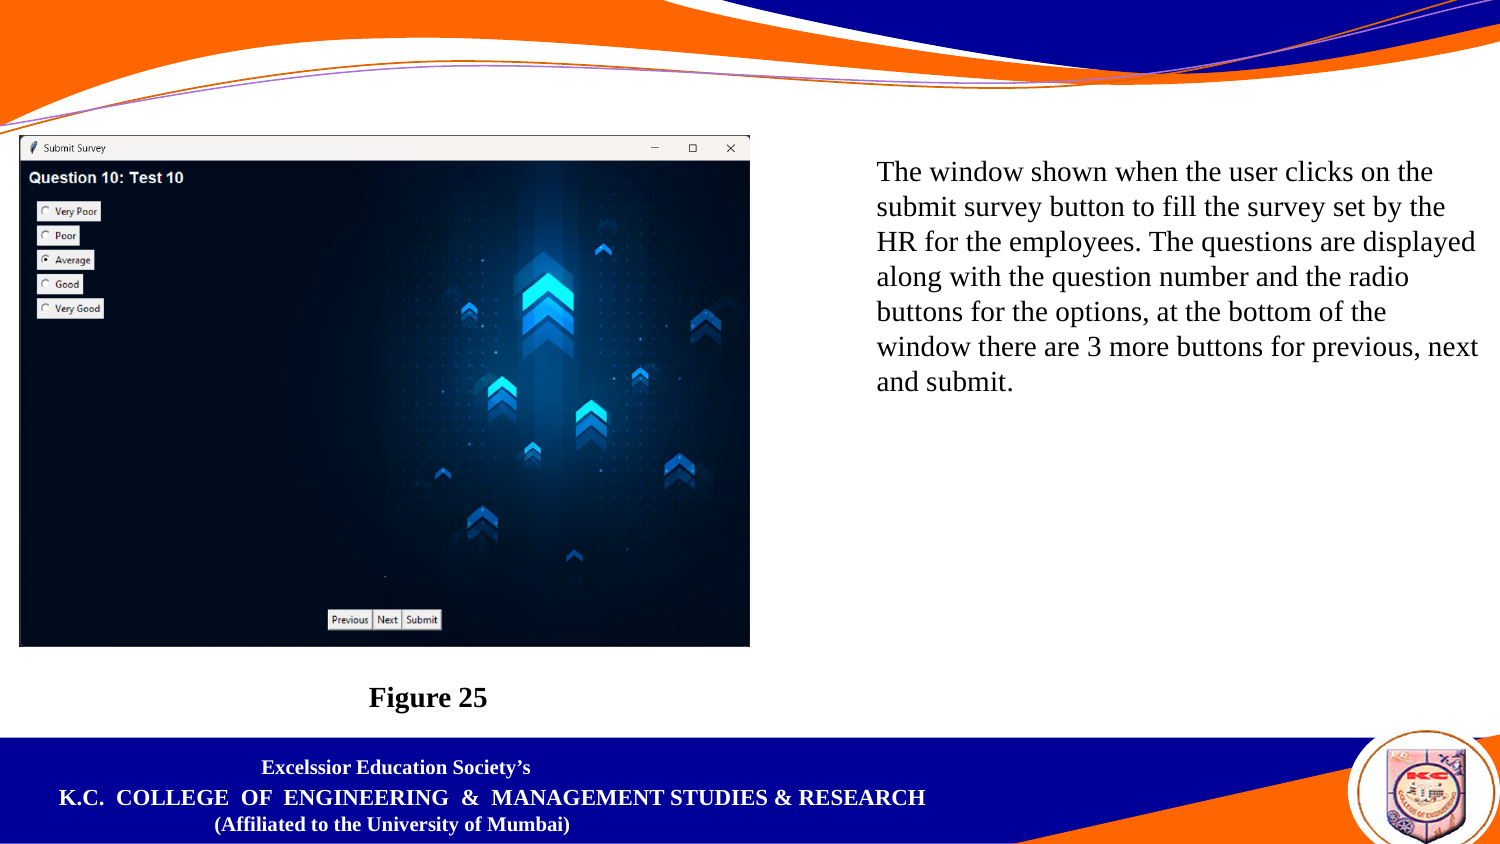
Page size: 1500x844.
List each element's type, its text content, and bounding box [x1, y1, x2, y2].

picture [1347, 721, 1500, 844]
text_box Figure 25 [354, 670, 509, 721]
picture [19, 134, 751, 648]
text_box The window shown when the user clicks on the submit survey button to fill the survey set by the HR for the employees. The questions are displayed along with the question number and the radio buttons for the options, at the bottom of the window there are 3 more buttons for previous, next and submit. [861, 145, 1500, 405]
